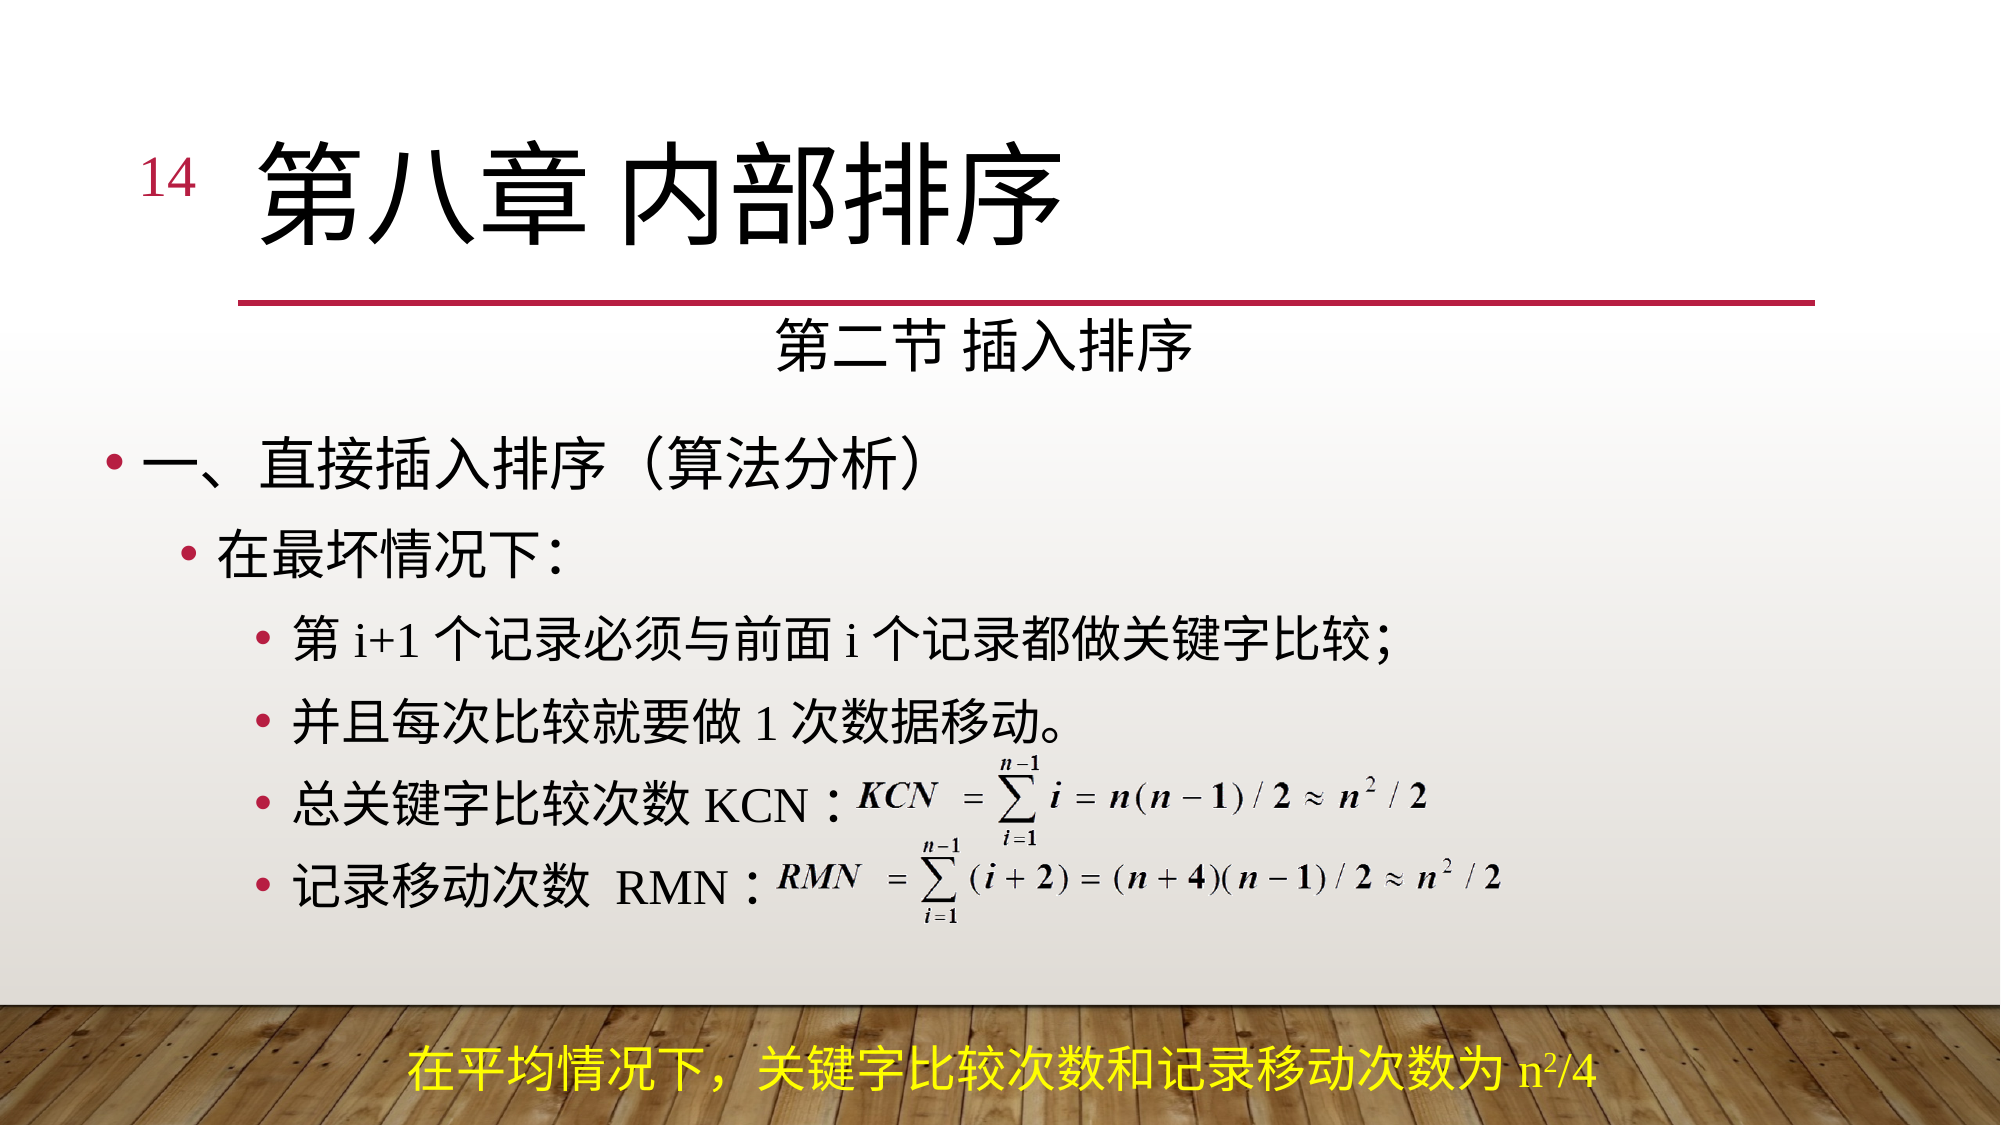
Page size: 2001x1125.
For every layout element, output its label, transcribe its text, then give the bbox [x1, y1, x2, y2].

picture [771, 752, 1504, 929]
text_box 在平均情况下，关键字比较次数和记录移动次数为n2/4 [391, 1029, 1612, 1105]
list 一、直接插入排序（算法分析） 在最坏情况下： 第i+1个记录必须与前面i个记录都做关键字比较； 并且每次比较就要做1次数据移动。 总关键字比较次数KCN： 记录移动次数 RMN： [89, 405, 1915, 1011]
title 第八章 内部排序 [238, 131, 1814, 305]
picture [0, 1005, 2000, 1125]
text_box 第二节 插入排序 [758, 301, 1666, 387]
slide_number 14 [78, 131, 212, 214]
